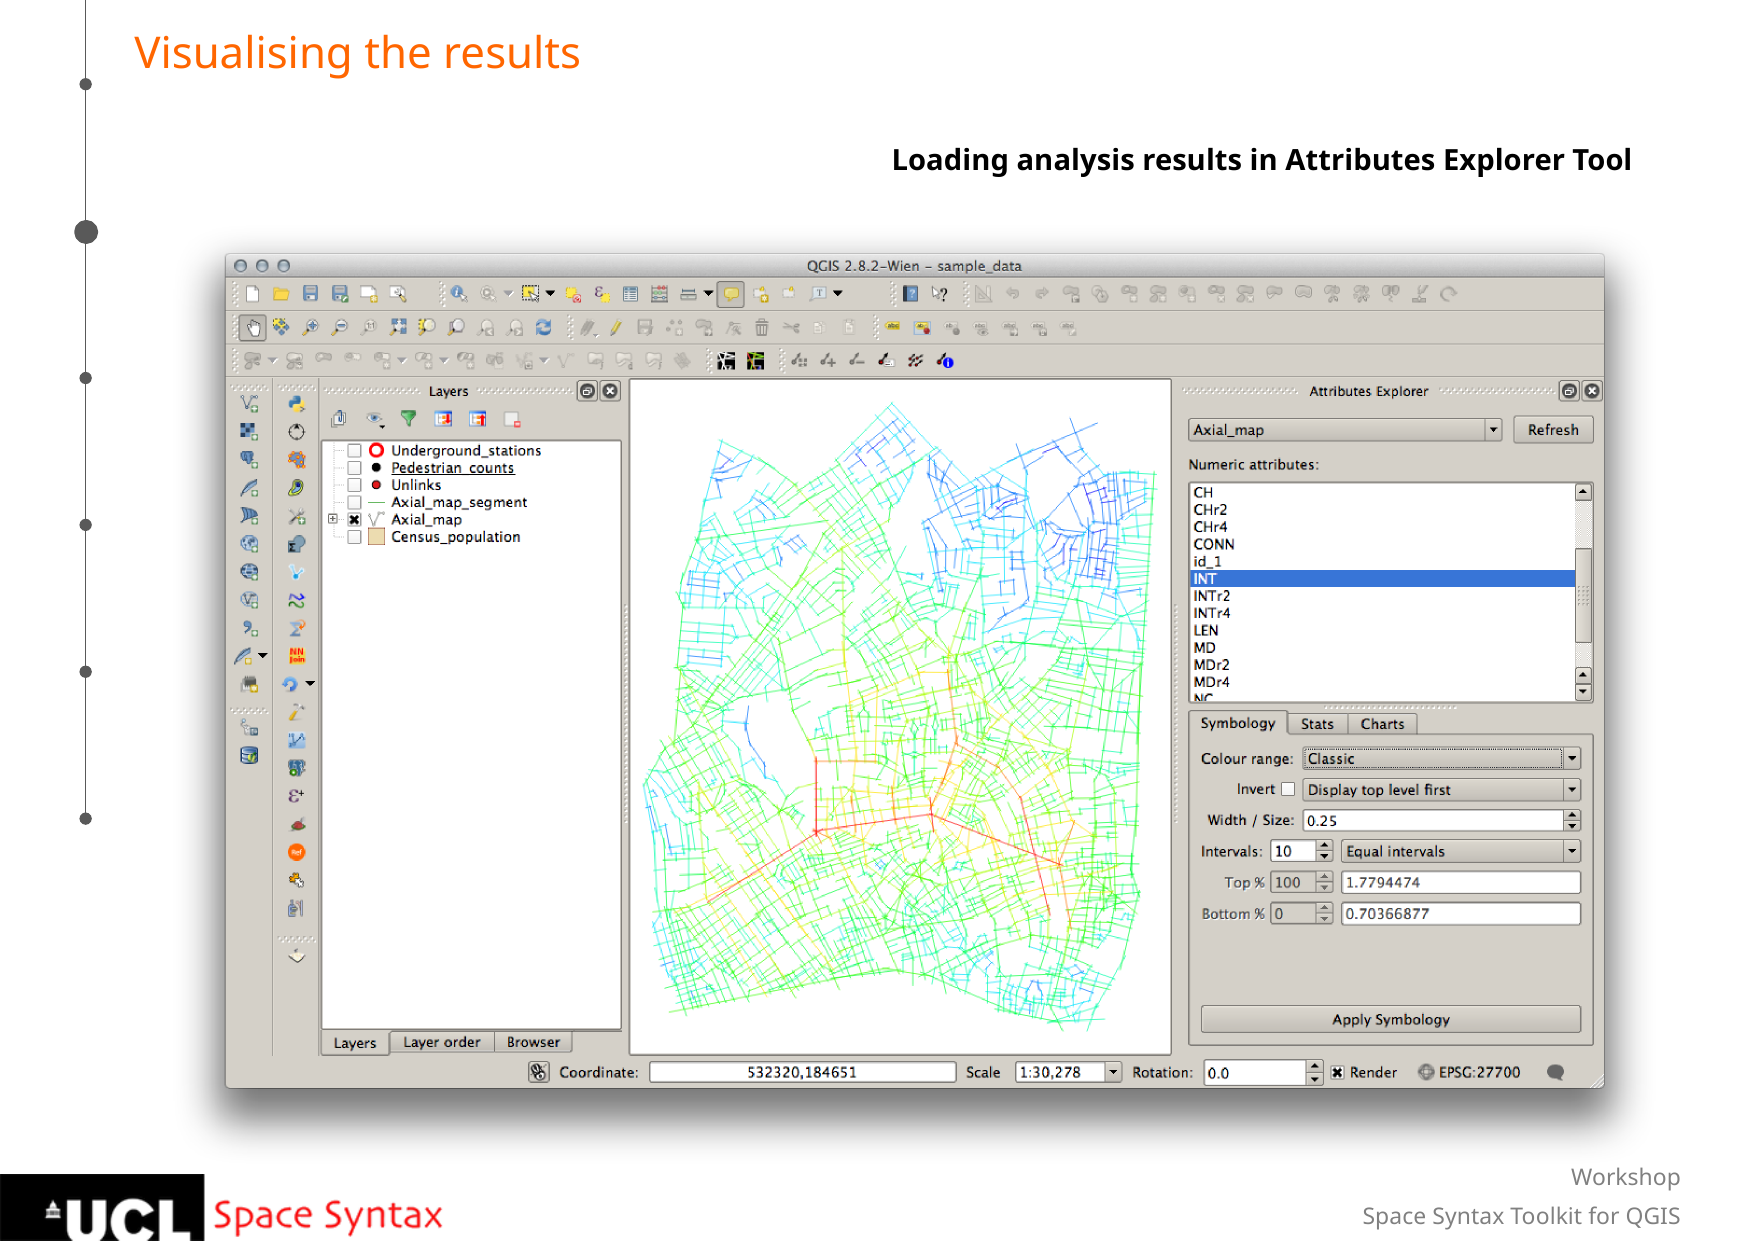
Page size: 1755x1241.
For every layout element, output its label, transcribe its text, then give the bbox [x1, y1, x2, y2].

text_box Loading analysis results in Attributes Explorer Tool [876, 116, 1744, 184]
picture [164, 216, 1665, 1173]
text_box Visualising the results [119, 17, 1175, 85]
picture [0, 1174, 528, 1241]
text_box [77, 223, 96, 241]
